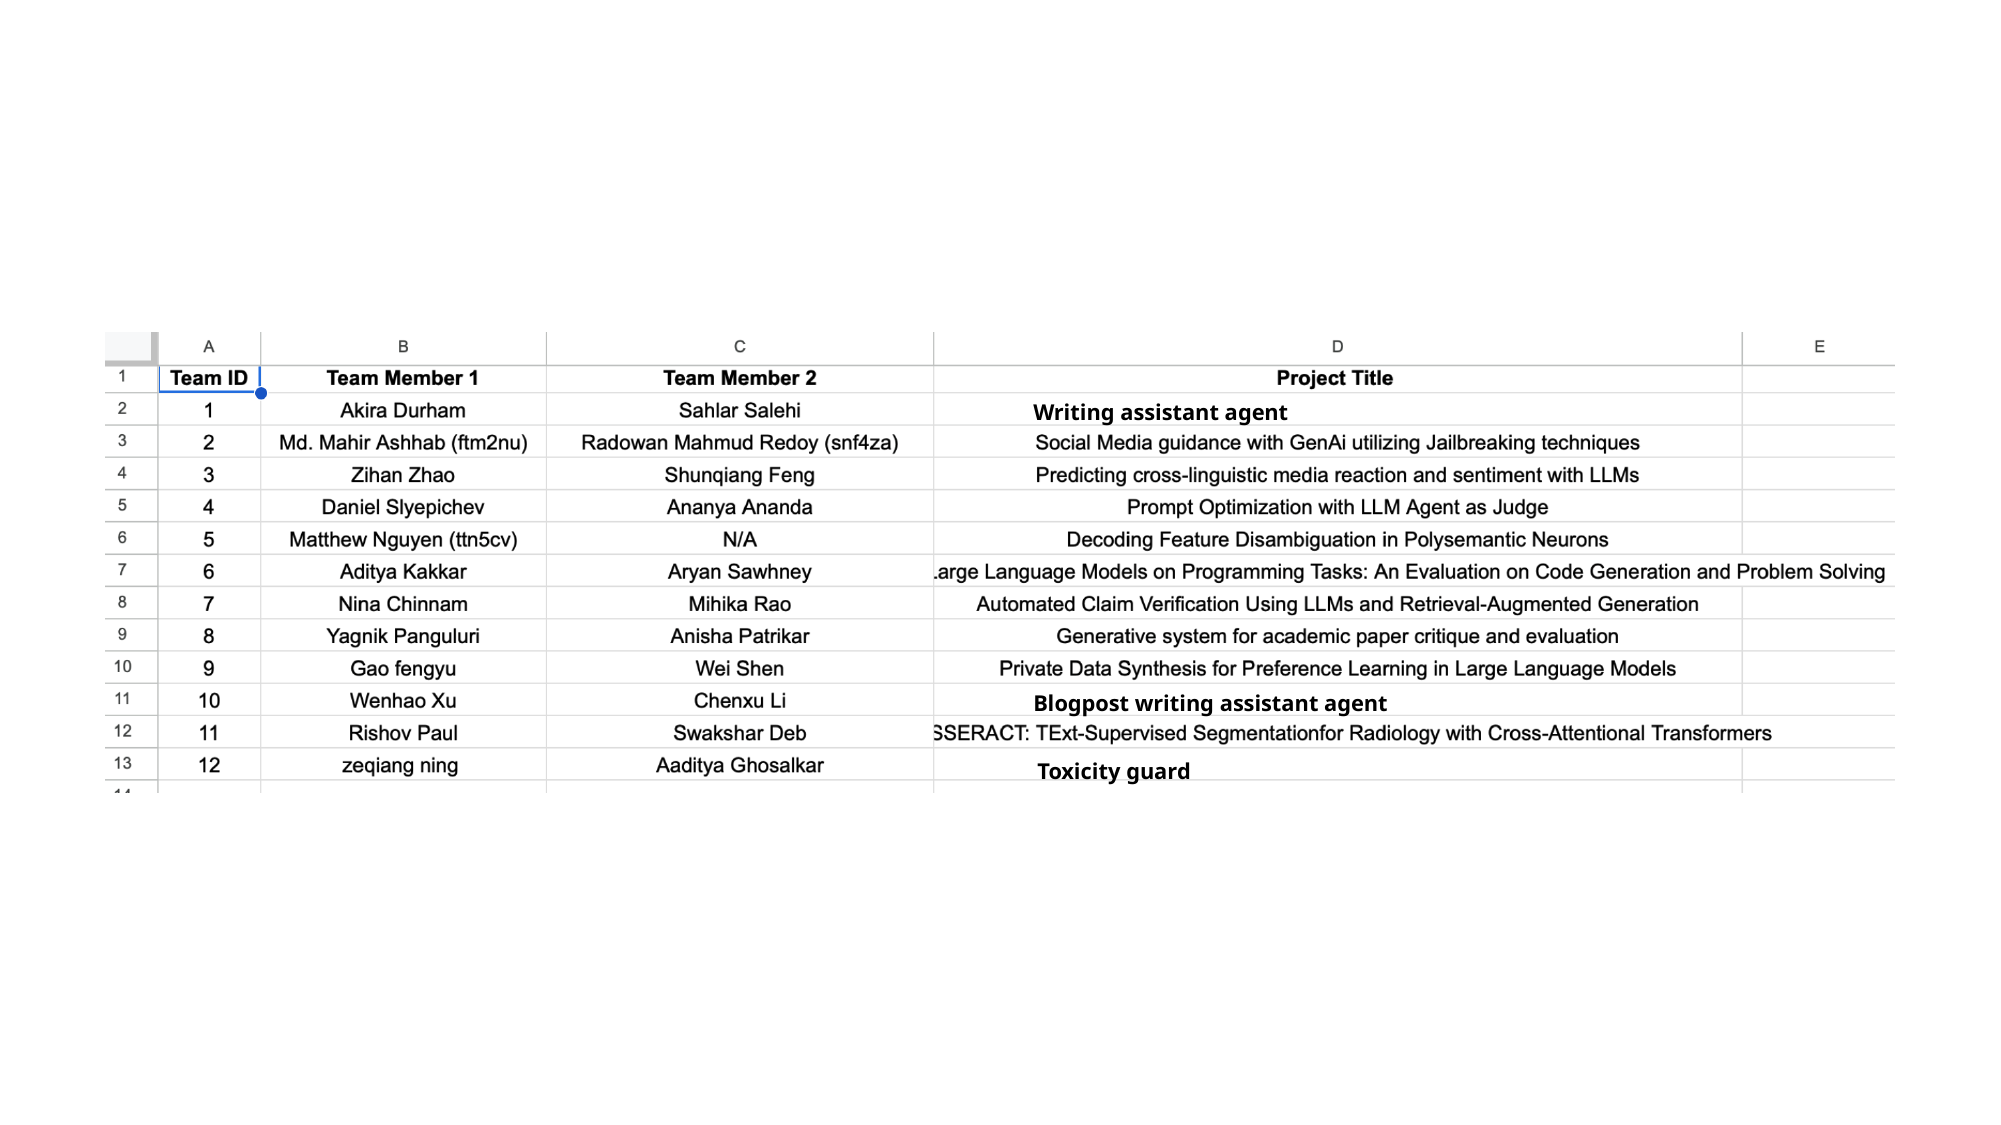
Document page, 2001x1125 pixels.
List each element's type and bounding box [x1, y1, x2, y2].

picture [104, 331, 1895, 794]
